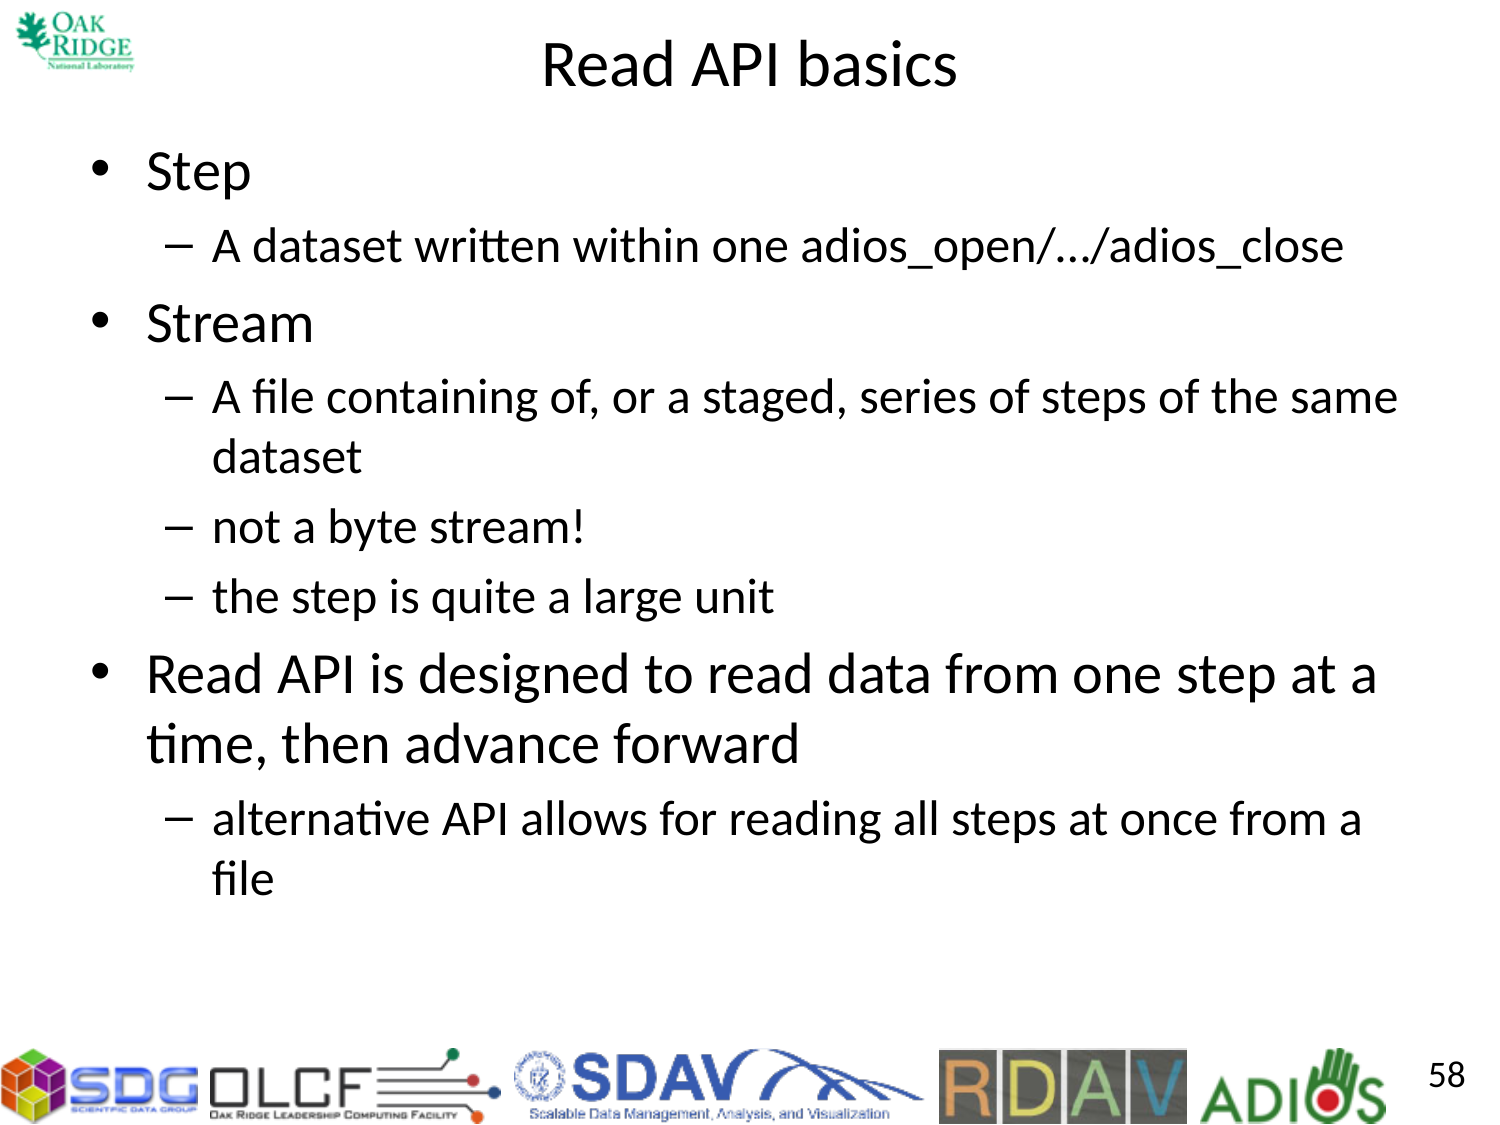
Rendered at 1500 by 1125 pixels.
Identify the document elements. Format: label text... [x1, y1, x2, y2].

picture [514, 1048, 926, 1124]
picture [1200, 1103, 1386, 1124]
title Read API basics [75, 11, 1425, 108]
picture [0, 6, 149, 82]
picture [939, 1048, 1187, 1124]
picture [0, 1048, 198, 1124]
list Step A dataset written within one adios_open/…/adios_close Stream A file containing of, or a staged, series of steps of the same dataset not a byte stream! the step is quite a large unit Read API is designed to read data from one step at a time, then advance forward alternative API allows for reading all steps at once from a file [75, 125, 1425, 1005]
picture [210, 1048, 501, 1124]
slide_number 58 [1130, 1042, 1481, 1103]
